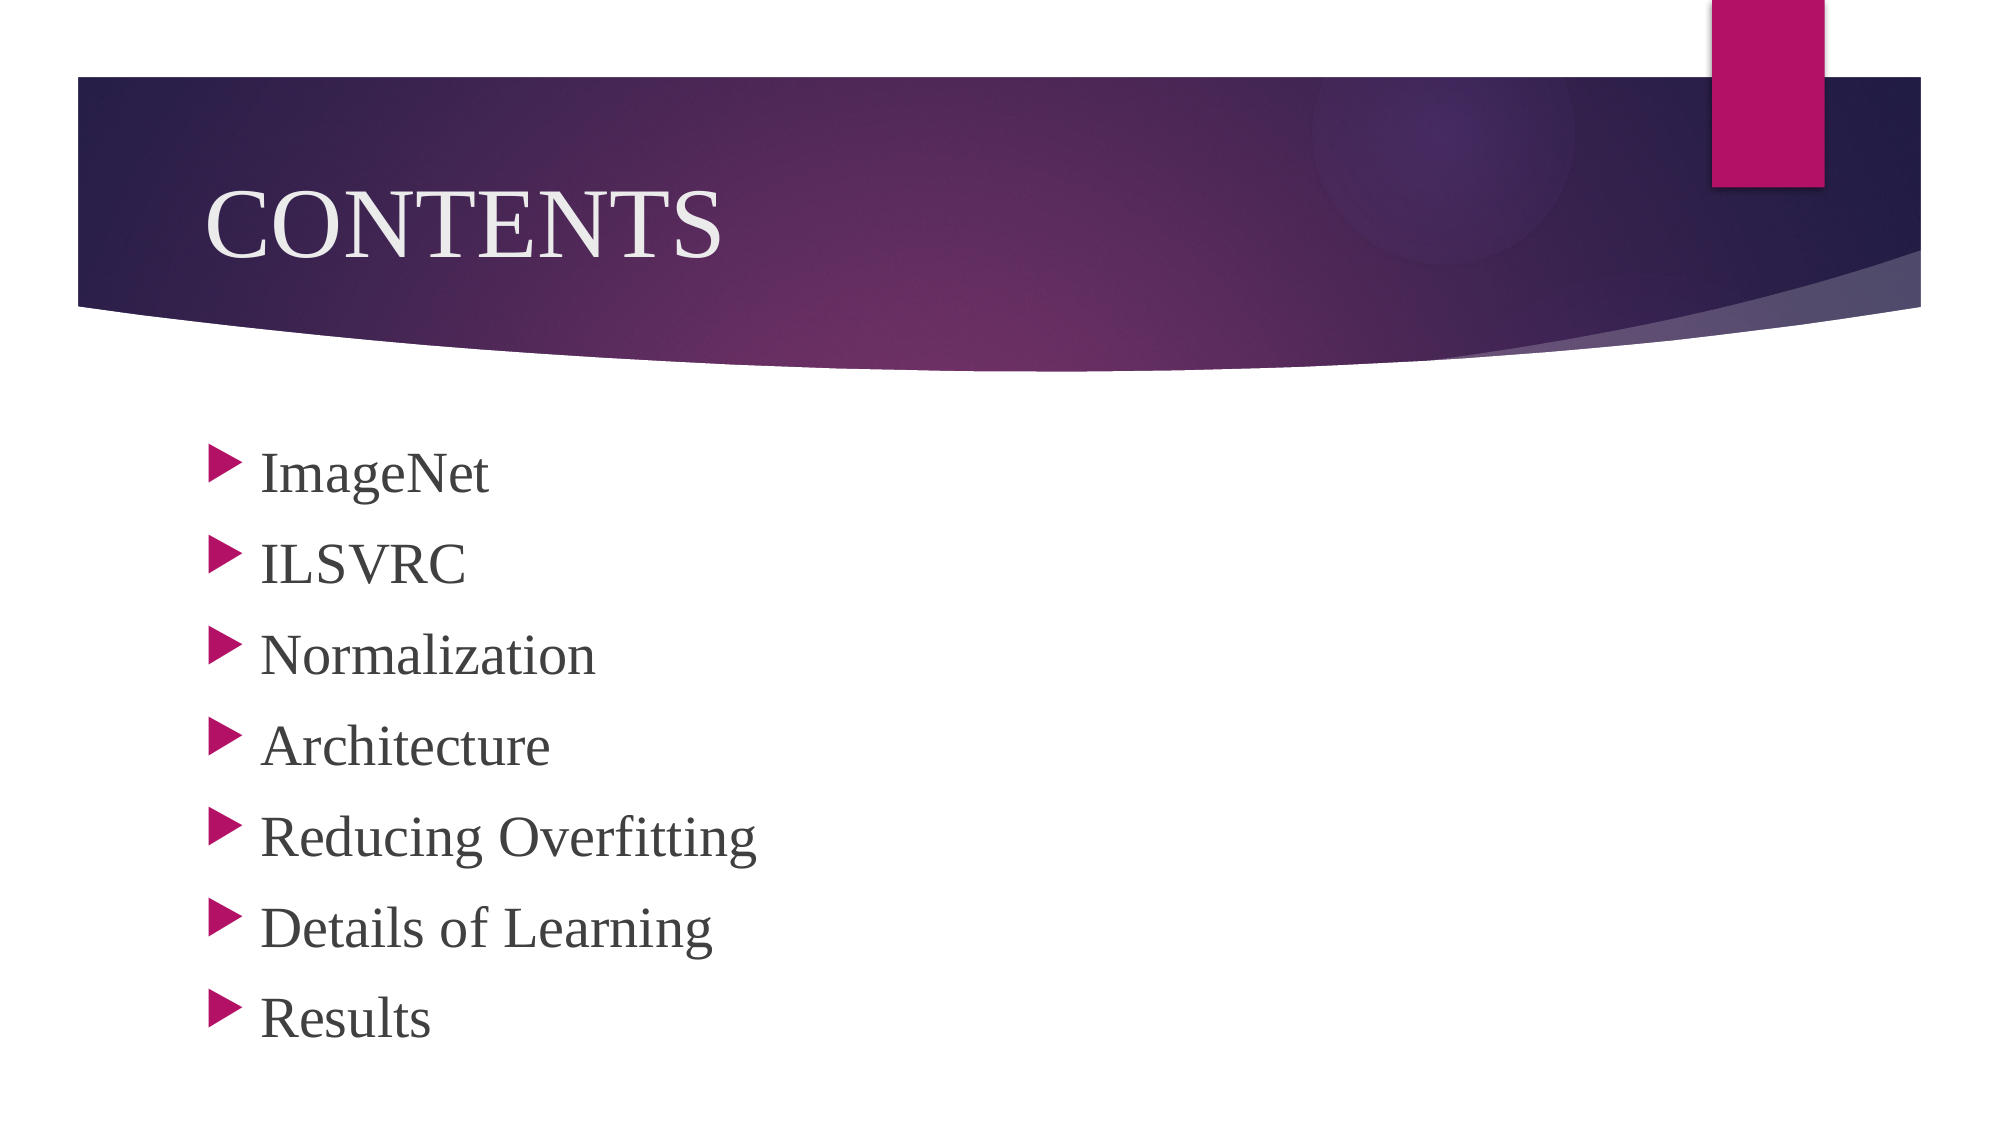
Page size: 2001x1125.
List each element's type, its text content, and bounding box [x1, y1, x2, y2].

title CONTENTS [189, 159, 1627, 276]
list ImageNet ILSVRC Normalization Architecture Reducing Overfitting Details of Learning Results [189, 427, 1657, 1071]
